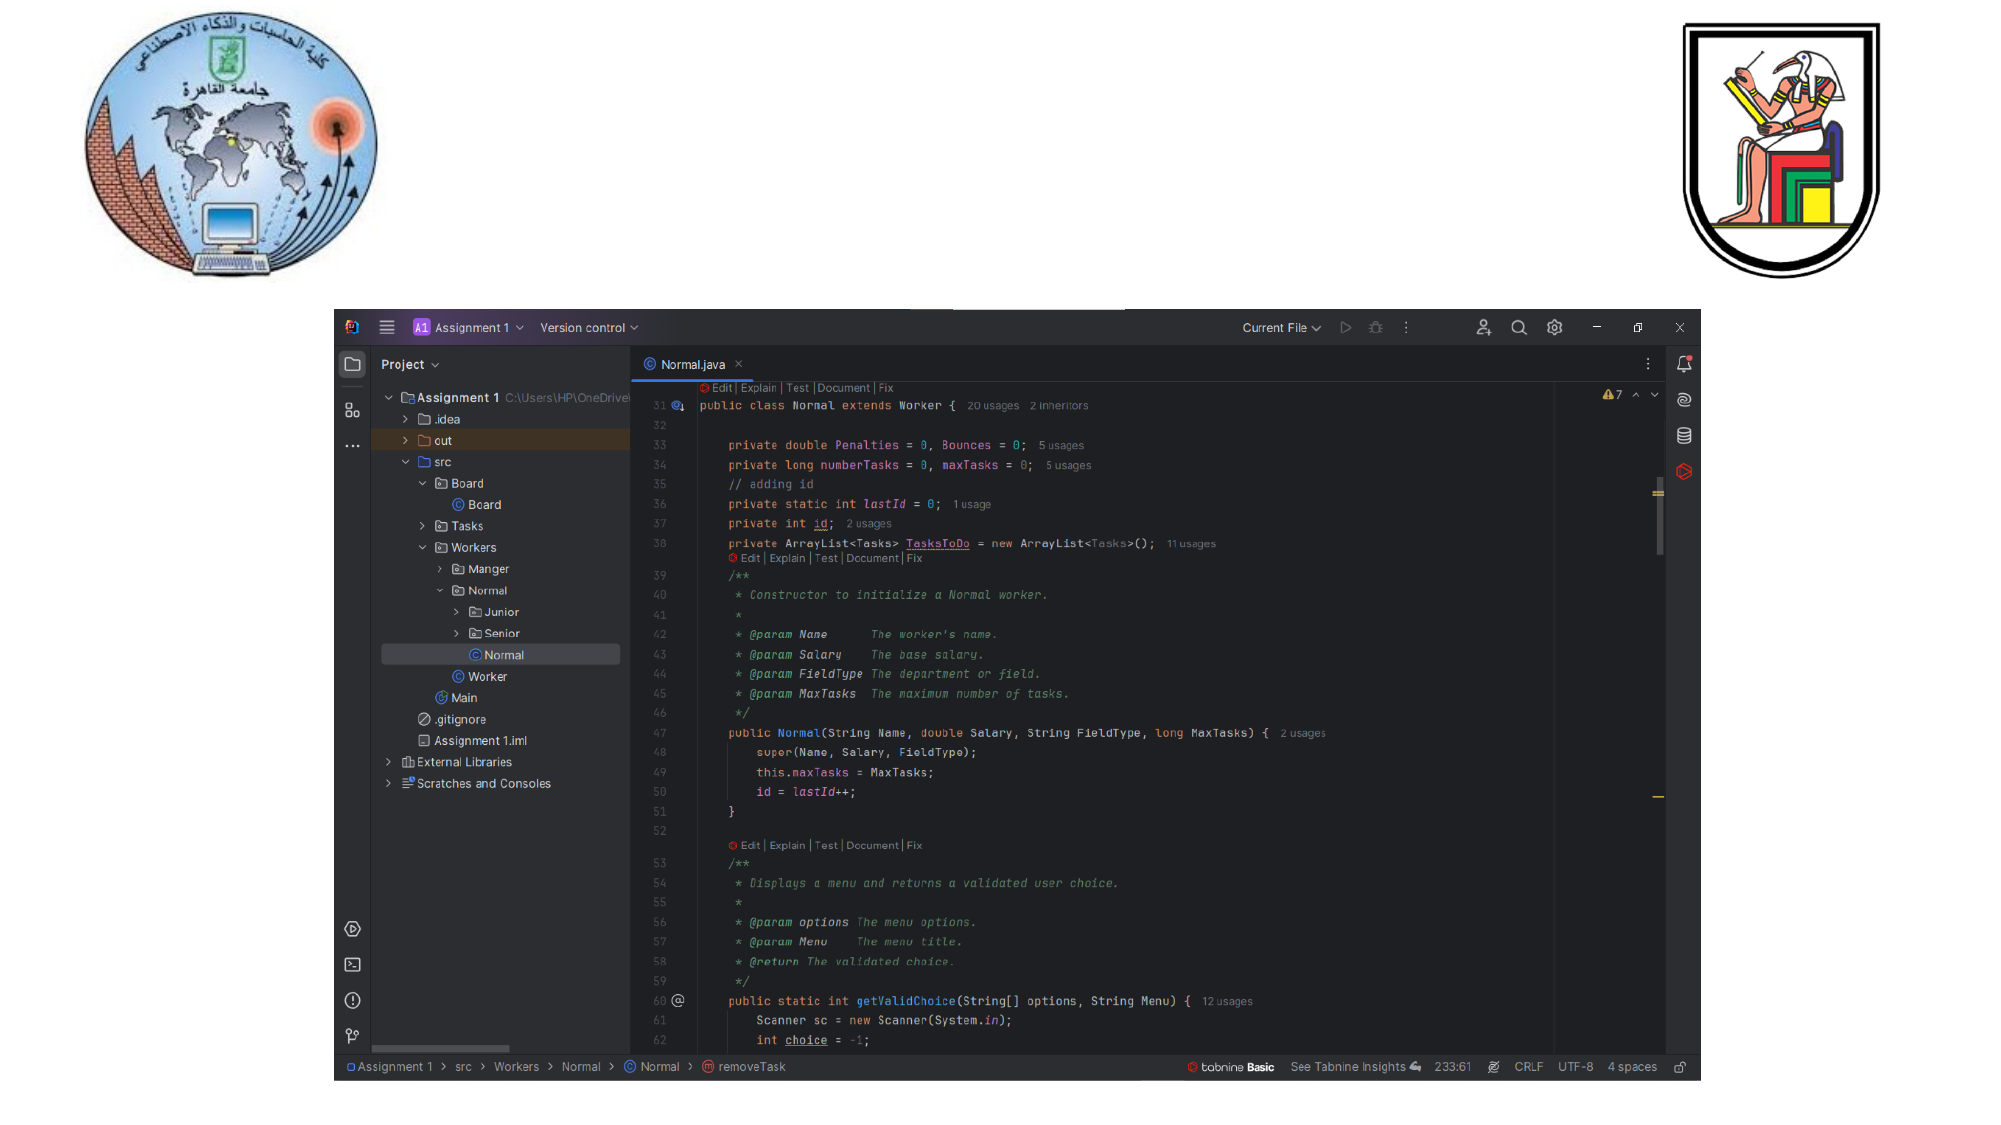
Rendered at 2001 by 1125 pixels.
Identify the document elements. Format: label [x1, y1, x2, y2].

picture [334, 0, 2000, 1081]
picture [79, 5, 388, 283]
